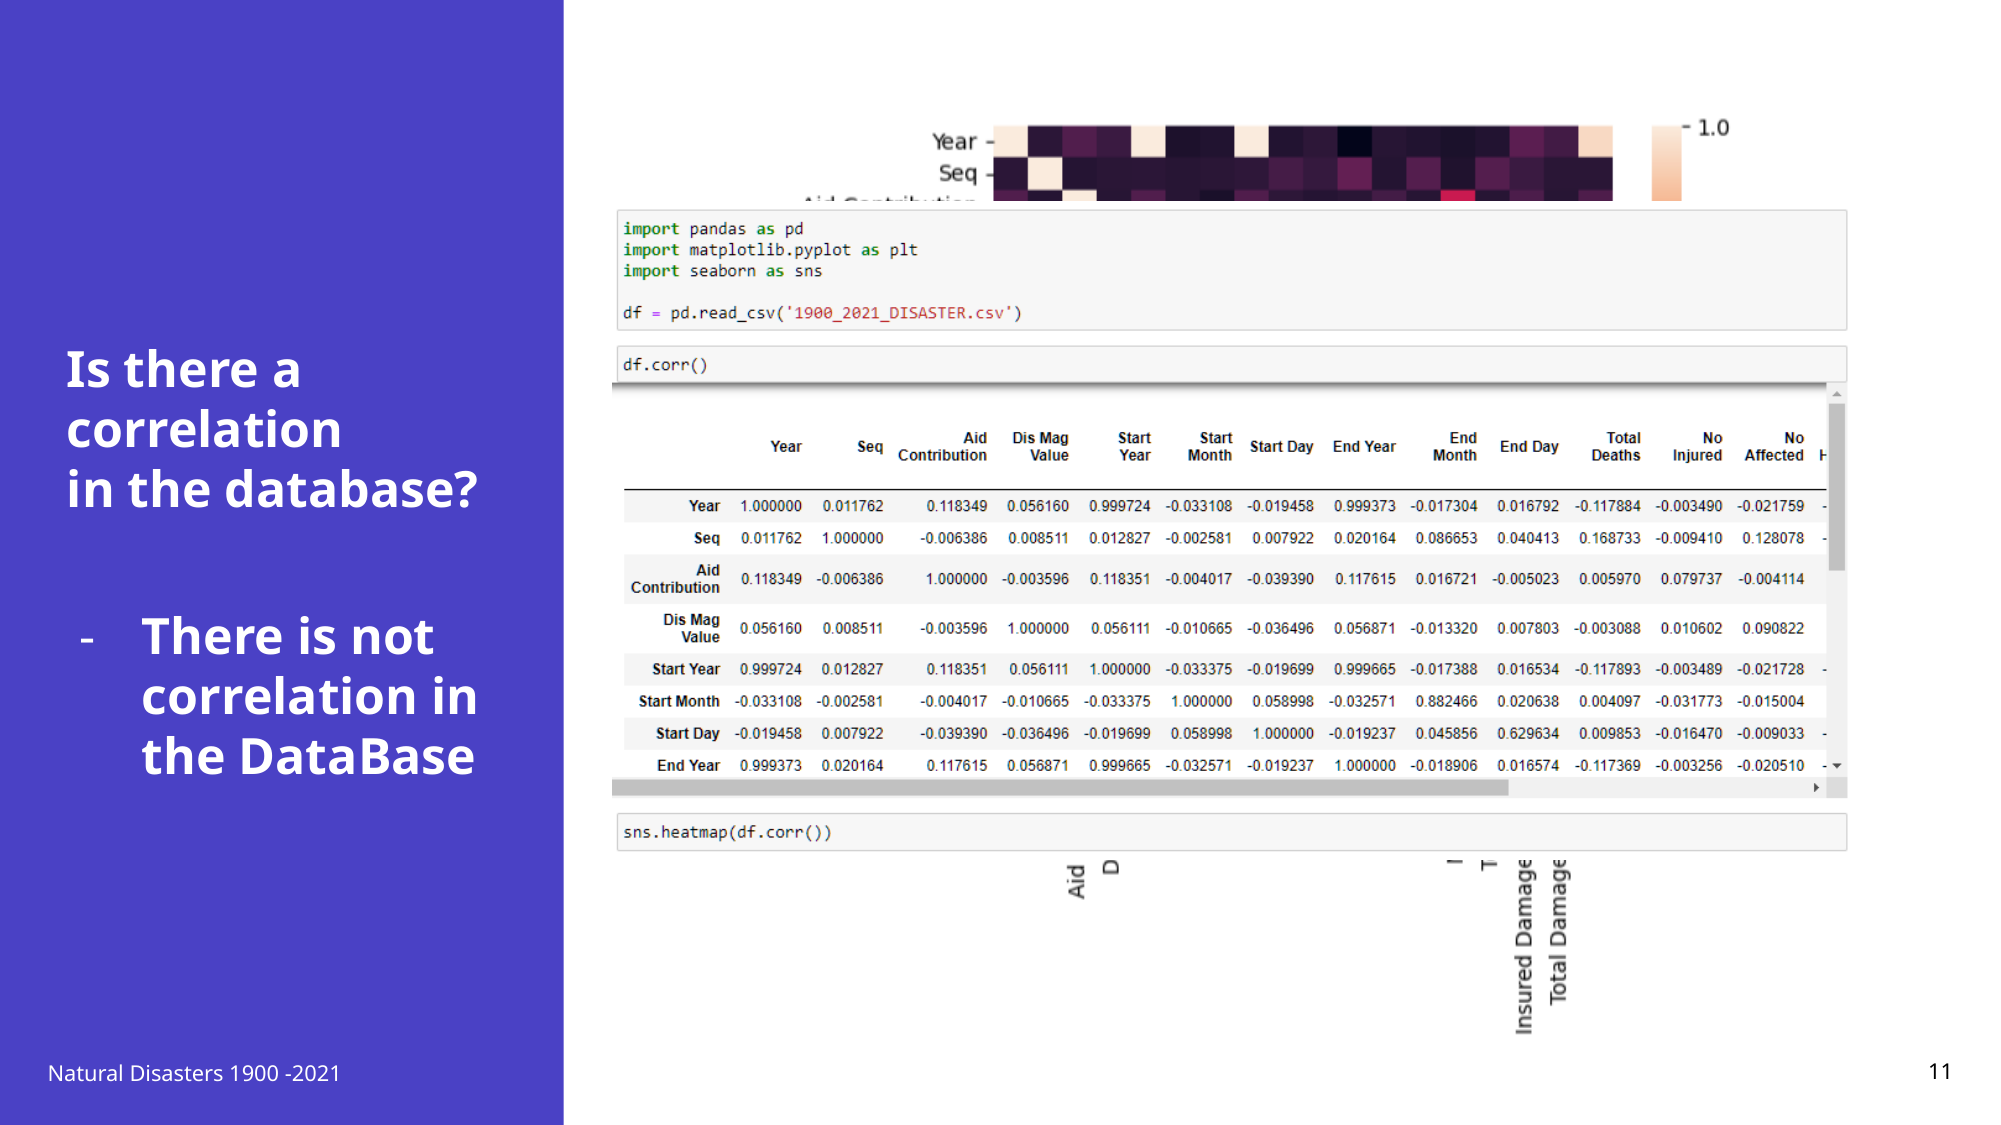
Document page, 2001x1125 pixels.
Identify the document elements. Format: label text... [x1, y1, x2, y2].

picture [612, 97, 1855, 1050]
slide_number ‹#› [1864, 1042, 1968, 1103]
footer Natural Disasters 1900 -2021 [32, 1042, 488, 1103]
title Is there a correlation in the database? There is not correlation in the DataBase [51, 213, 547, 793]
